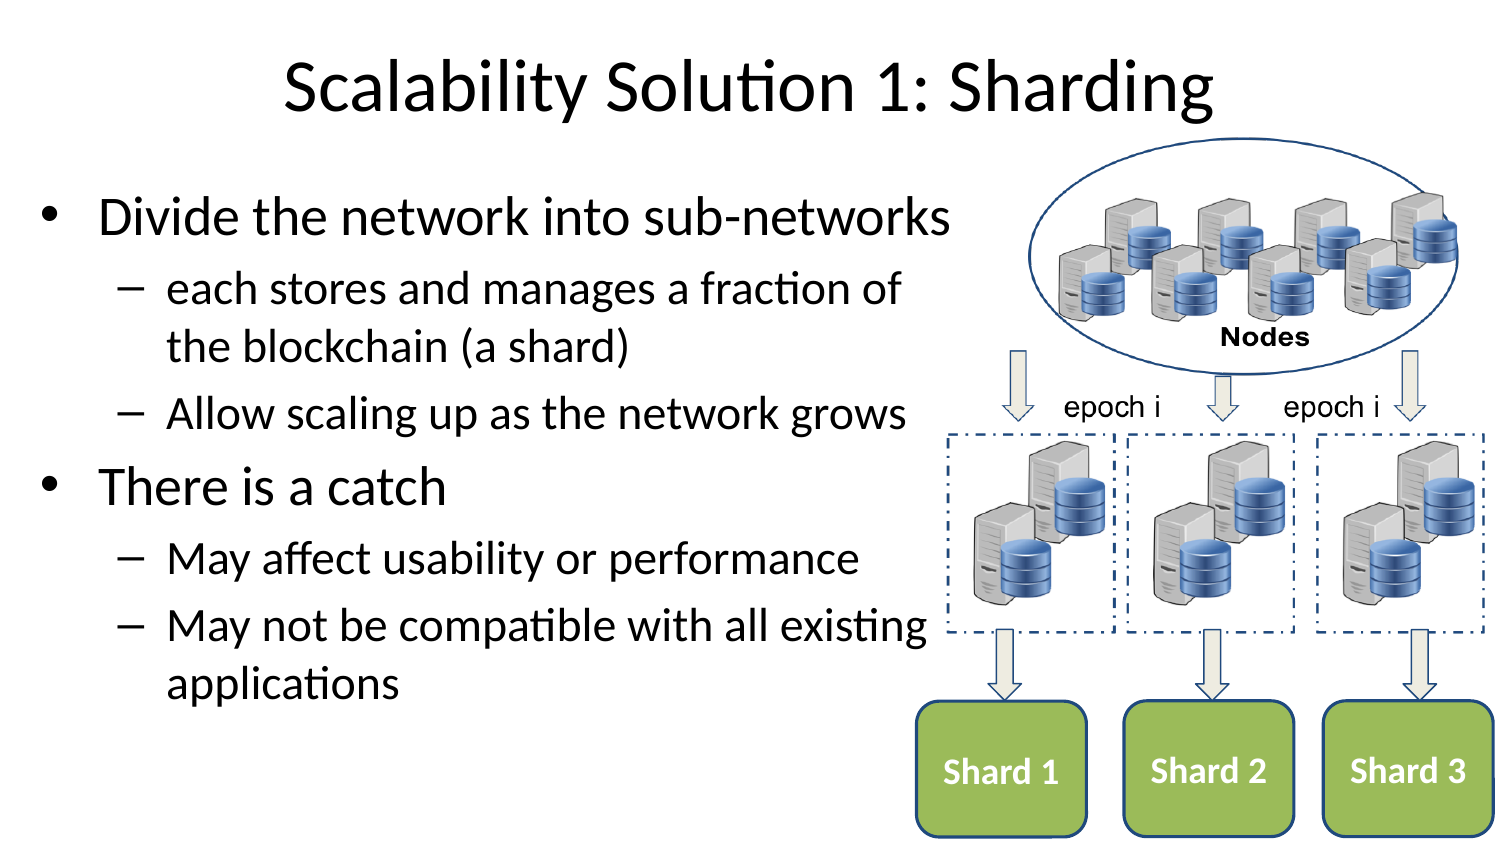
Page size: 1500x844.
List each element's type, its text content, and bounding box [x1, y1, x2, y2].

title Scalability Solution 1: Sharding [75, 22, 1425, 141]
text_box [916, 629, 1494, 838]
list Divide the network into sub-networks each stores and manages a fraction of the blockchain (a shard) Allow scaling up as the network grows There is a catch May affect usability or performance May not be compatible with all existing applications [24, 172, 975, 762]
picture [946, 126, 1485, 629]
